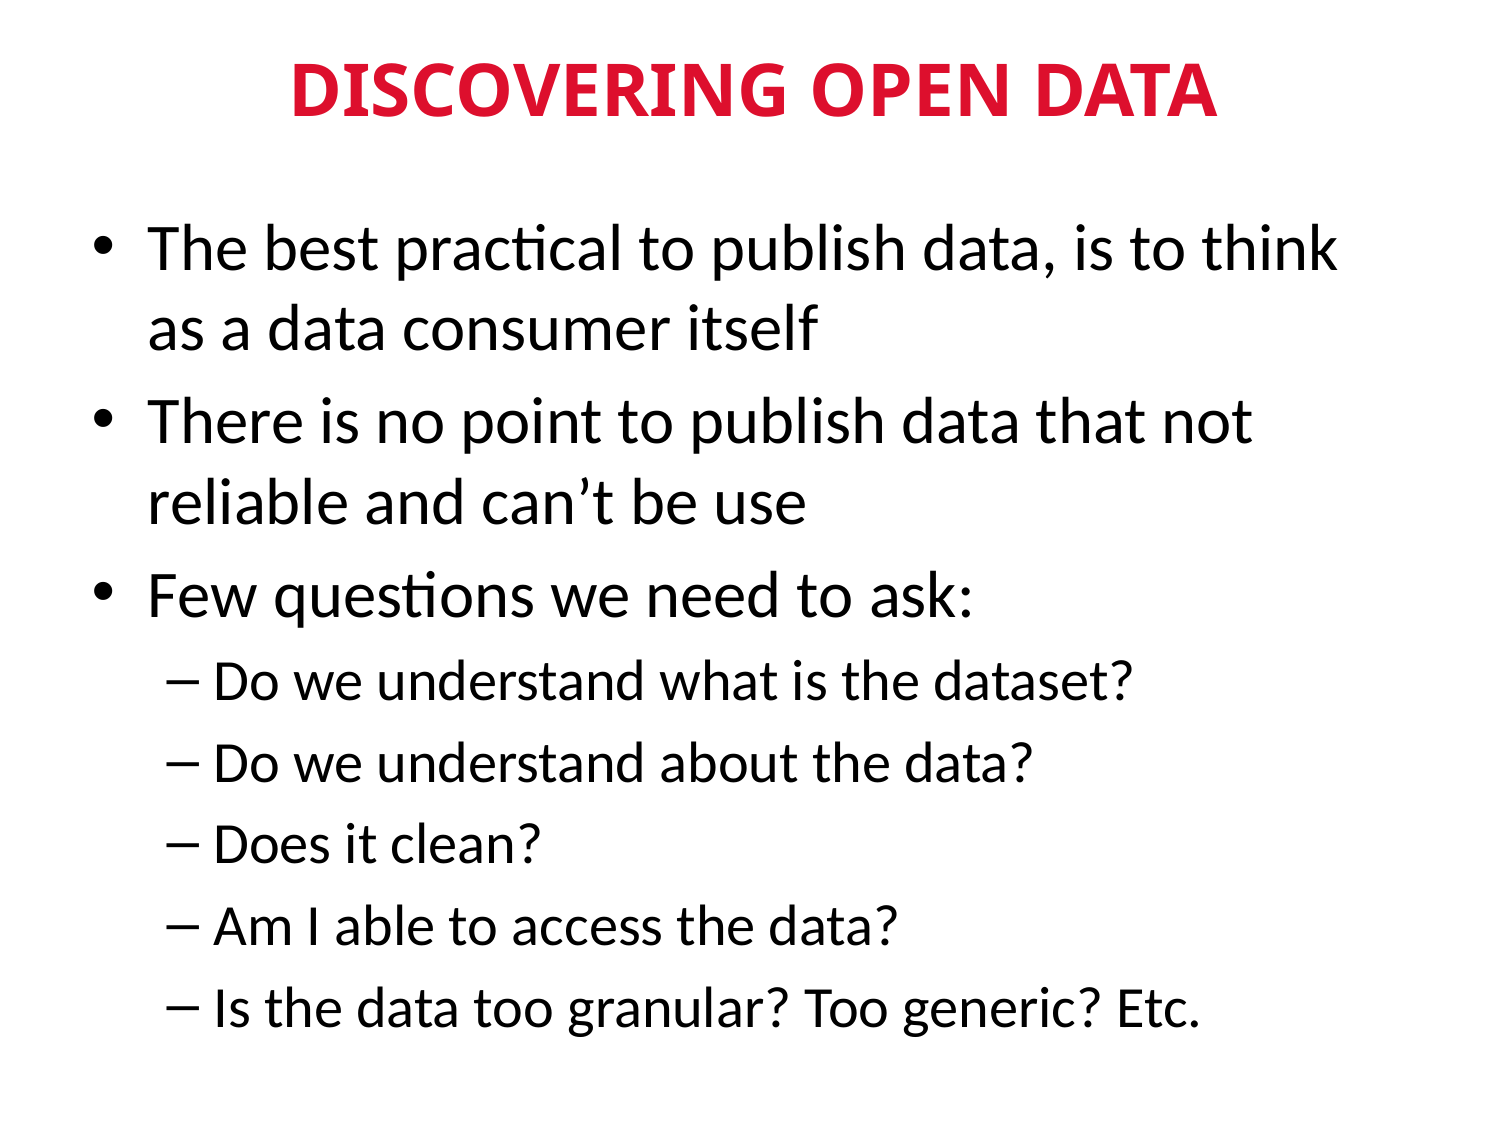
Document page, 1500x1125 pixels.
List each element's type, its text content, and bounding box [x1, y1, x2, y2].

title DISCOVERING OPEN DATA [77, 0, 1428, 181]
list The best practical to publish data, is to think as a data consumer itself There is no point to publish data that not reliable and can’t be use Few questions we need to ask: Do we understand what is the dataset? Do we understand about the data? Does it clean? Am I able to access the data? Is the data too granular? Too generic? Etc. [76, 196, 1427, 1094]
